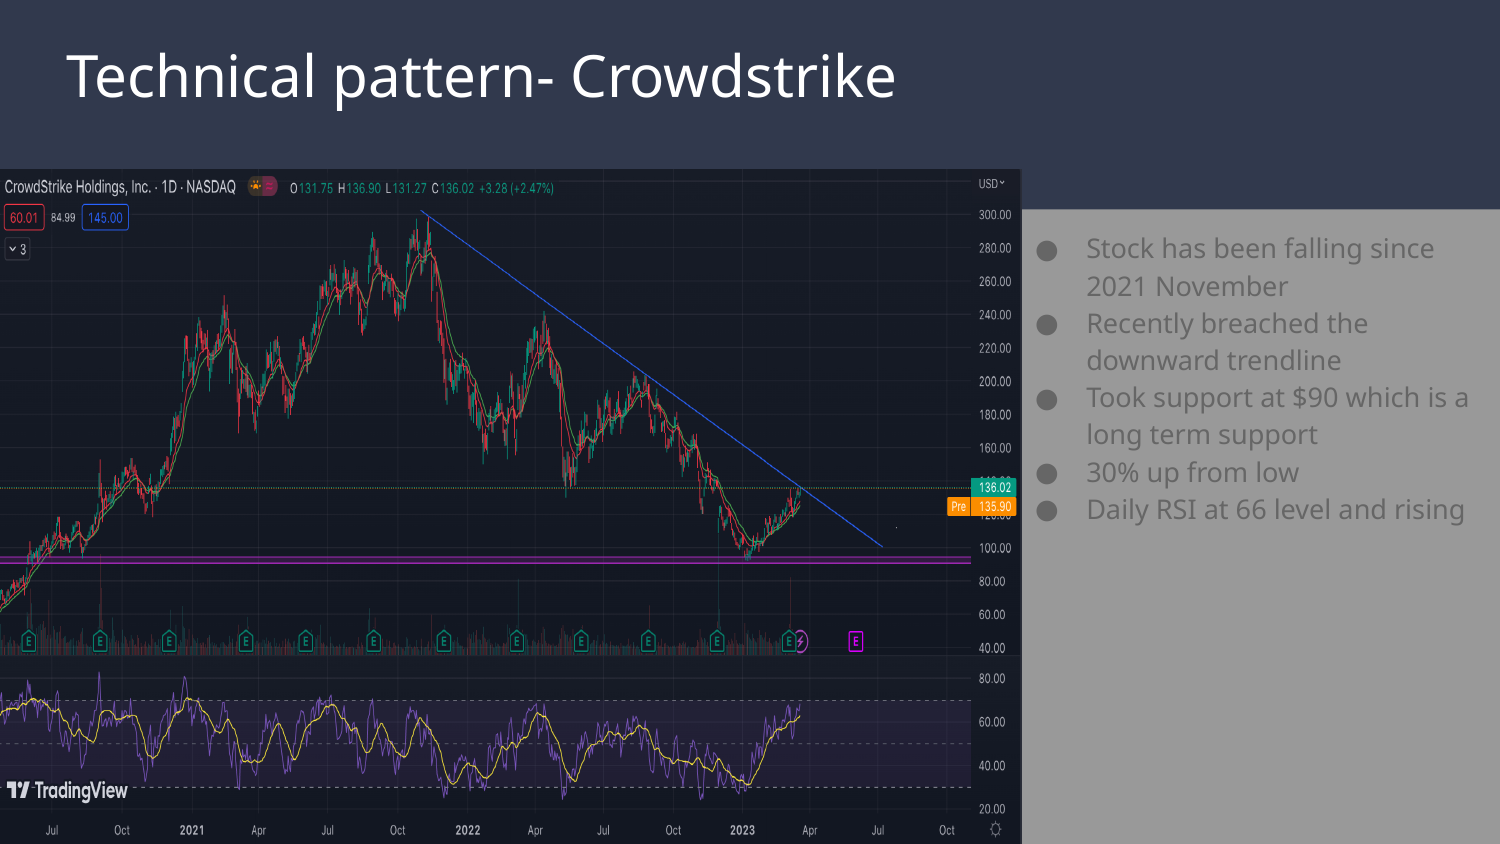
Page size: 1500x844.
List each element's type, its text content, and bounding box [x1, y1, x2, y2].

picture [0, 168, 1022, 844]
list Stock has been falling since 2021 November Recently breached the downward trendline Took support at $90 which is a long term support 30% up from low Daily RSI at 66 level and rising [1026, 212, 1500, 717]
title Technical pattern- Crowdstrike [51, 24, 1449, 127]
